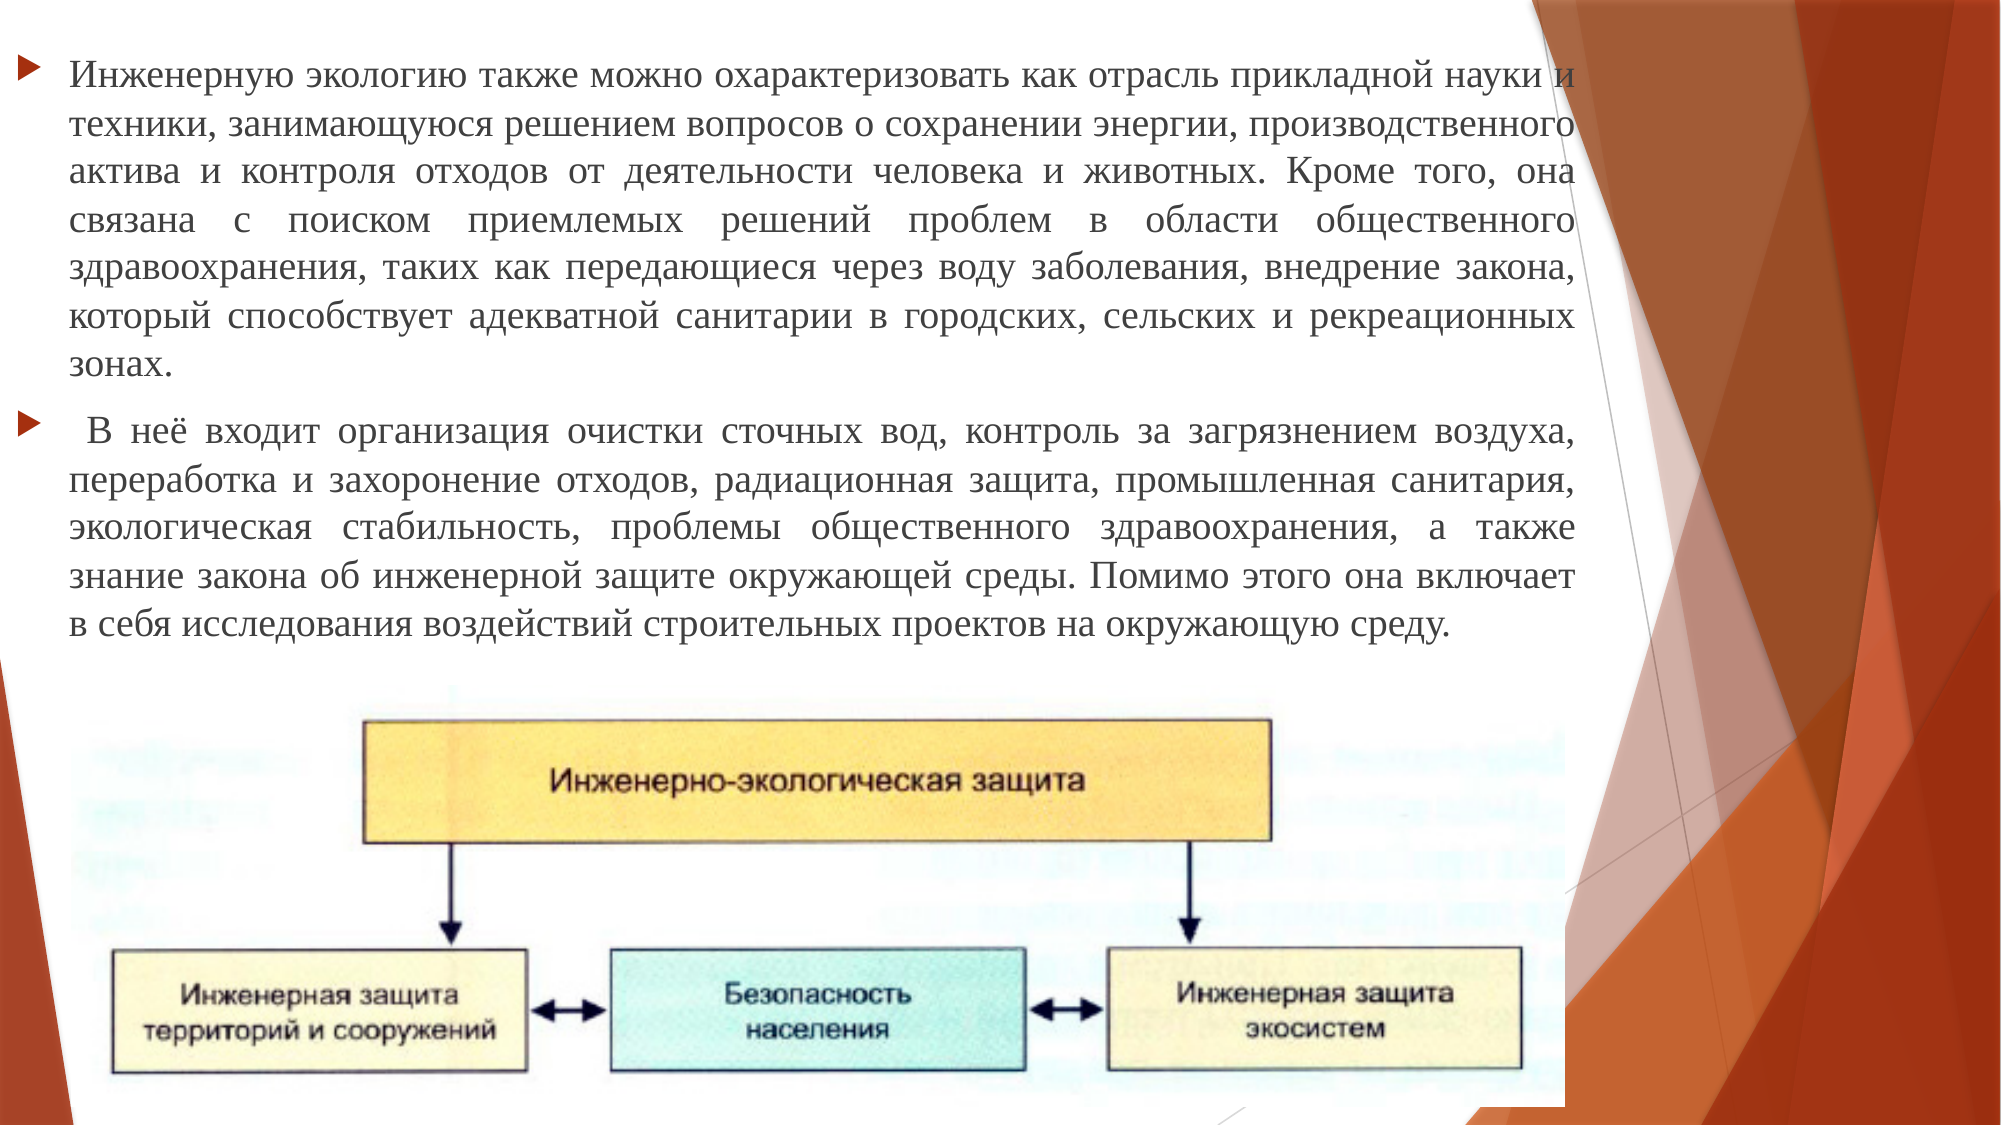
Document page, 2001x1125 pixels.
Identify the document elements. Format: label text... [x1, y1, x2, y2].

picture [70, 685, 1565, 1108]
list Инженерную экологию также можно охарактеризовать как отрасль прикладной науки и техники, занимающуюся решением вопросов о сохранении энергии, производственного актива и контроля отходов от деятельности человека и животных. Кроме того, она связана с поиском приемлемых решений проблем в области общественного здравоохранения, таких как передающиеся через воду заболевания, внедрение закона, который способствует адекватной санитарии в городских, сельских и рекреационных зонах. В неё входит организация очистки сточных вод, контроль за загрязнением воздуха, переработка и захоронение отходов, радиационная защита, промышленная санитария, экологическая стабильность, проблемы общественного здравоохранения, а также знание закона об инженерной защите окружающей среды. Помимо этого она включает в себя исследования воздействий строительных проектов на окружающую среду. [0, 40, 1593, 686]
